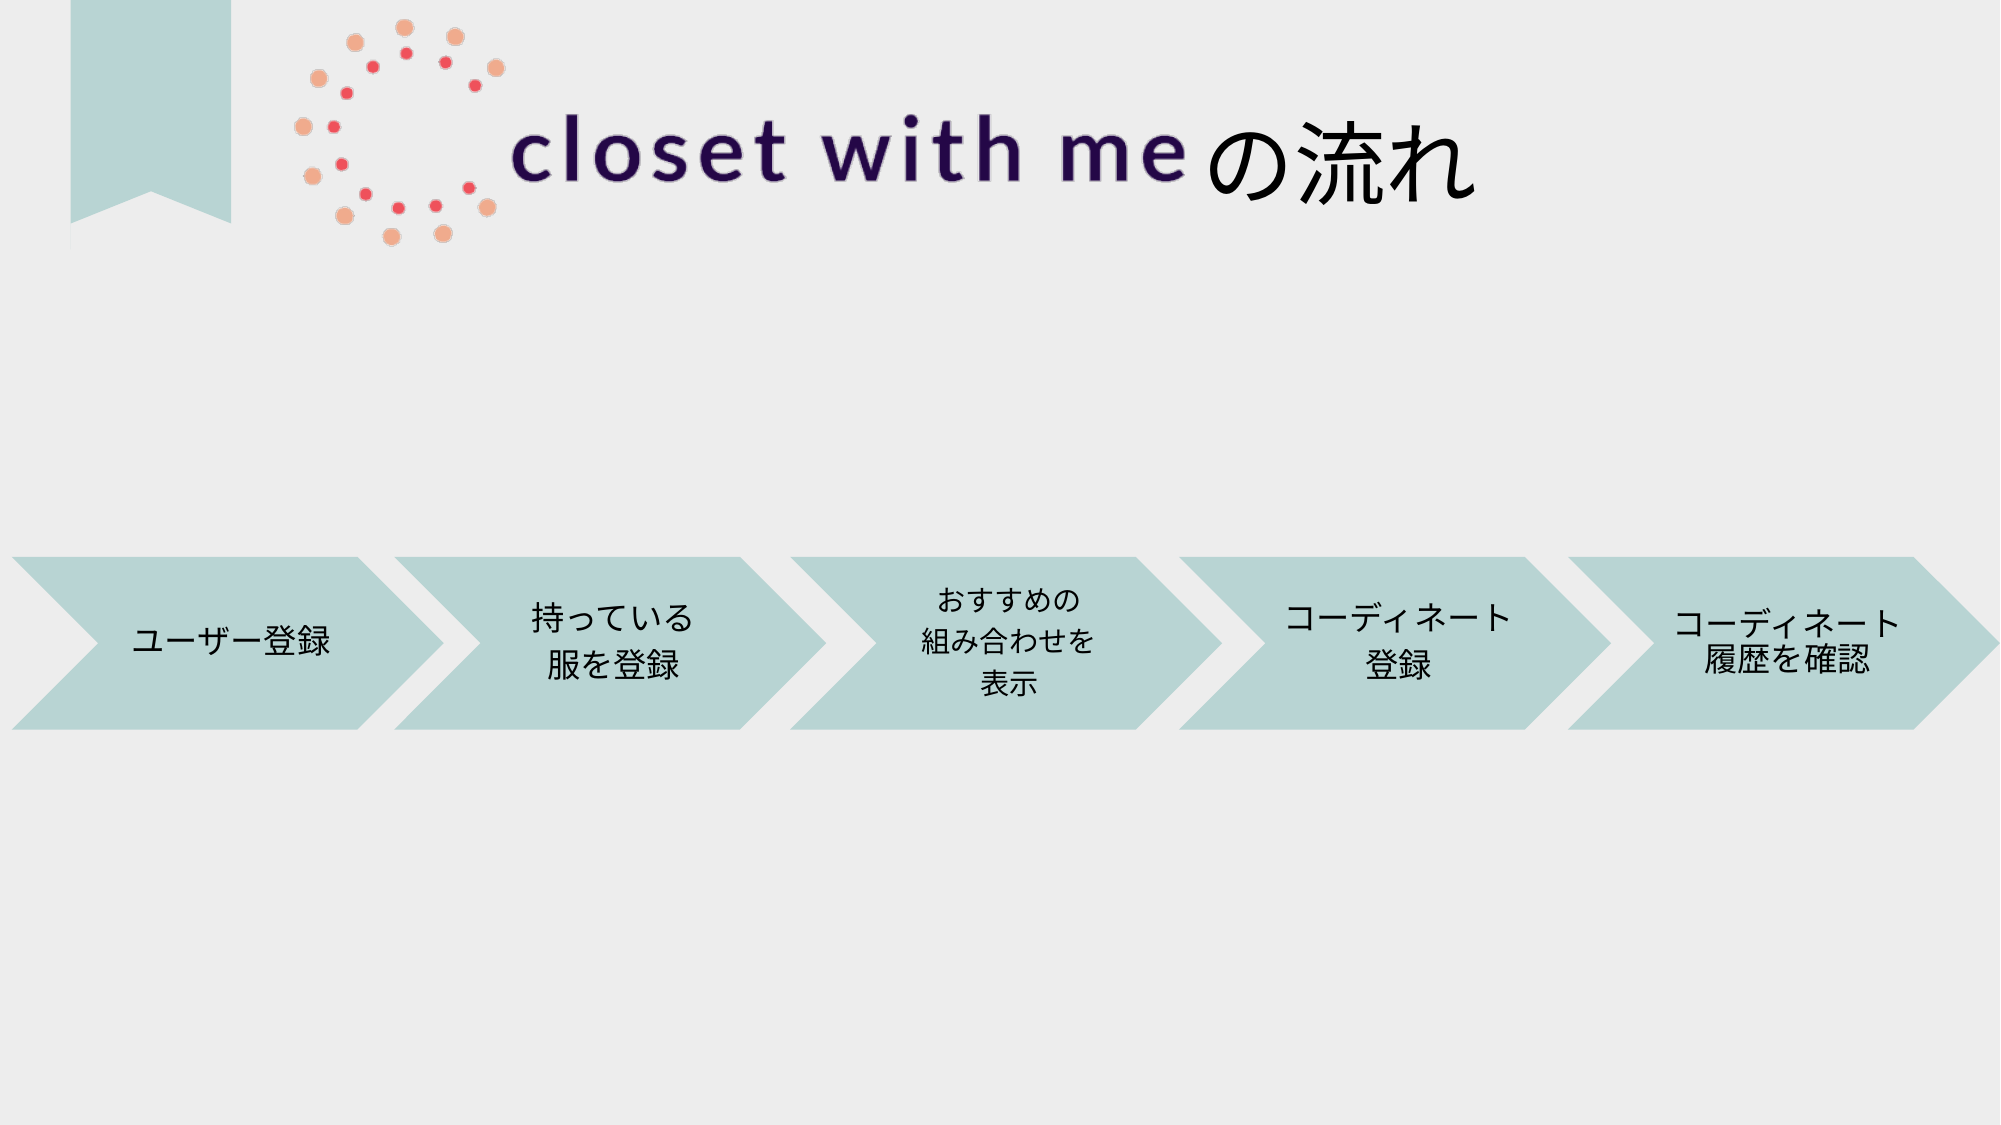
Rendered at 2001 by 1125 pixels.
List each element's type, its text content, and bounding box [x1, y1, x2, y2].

picture [217, 12, 1258, 250]
title の流れ [137, 59, 1863, 278]
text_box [11, 437, 2000, 1125]
text_box [70, 0, 232, 250]
